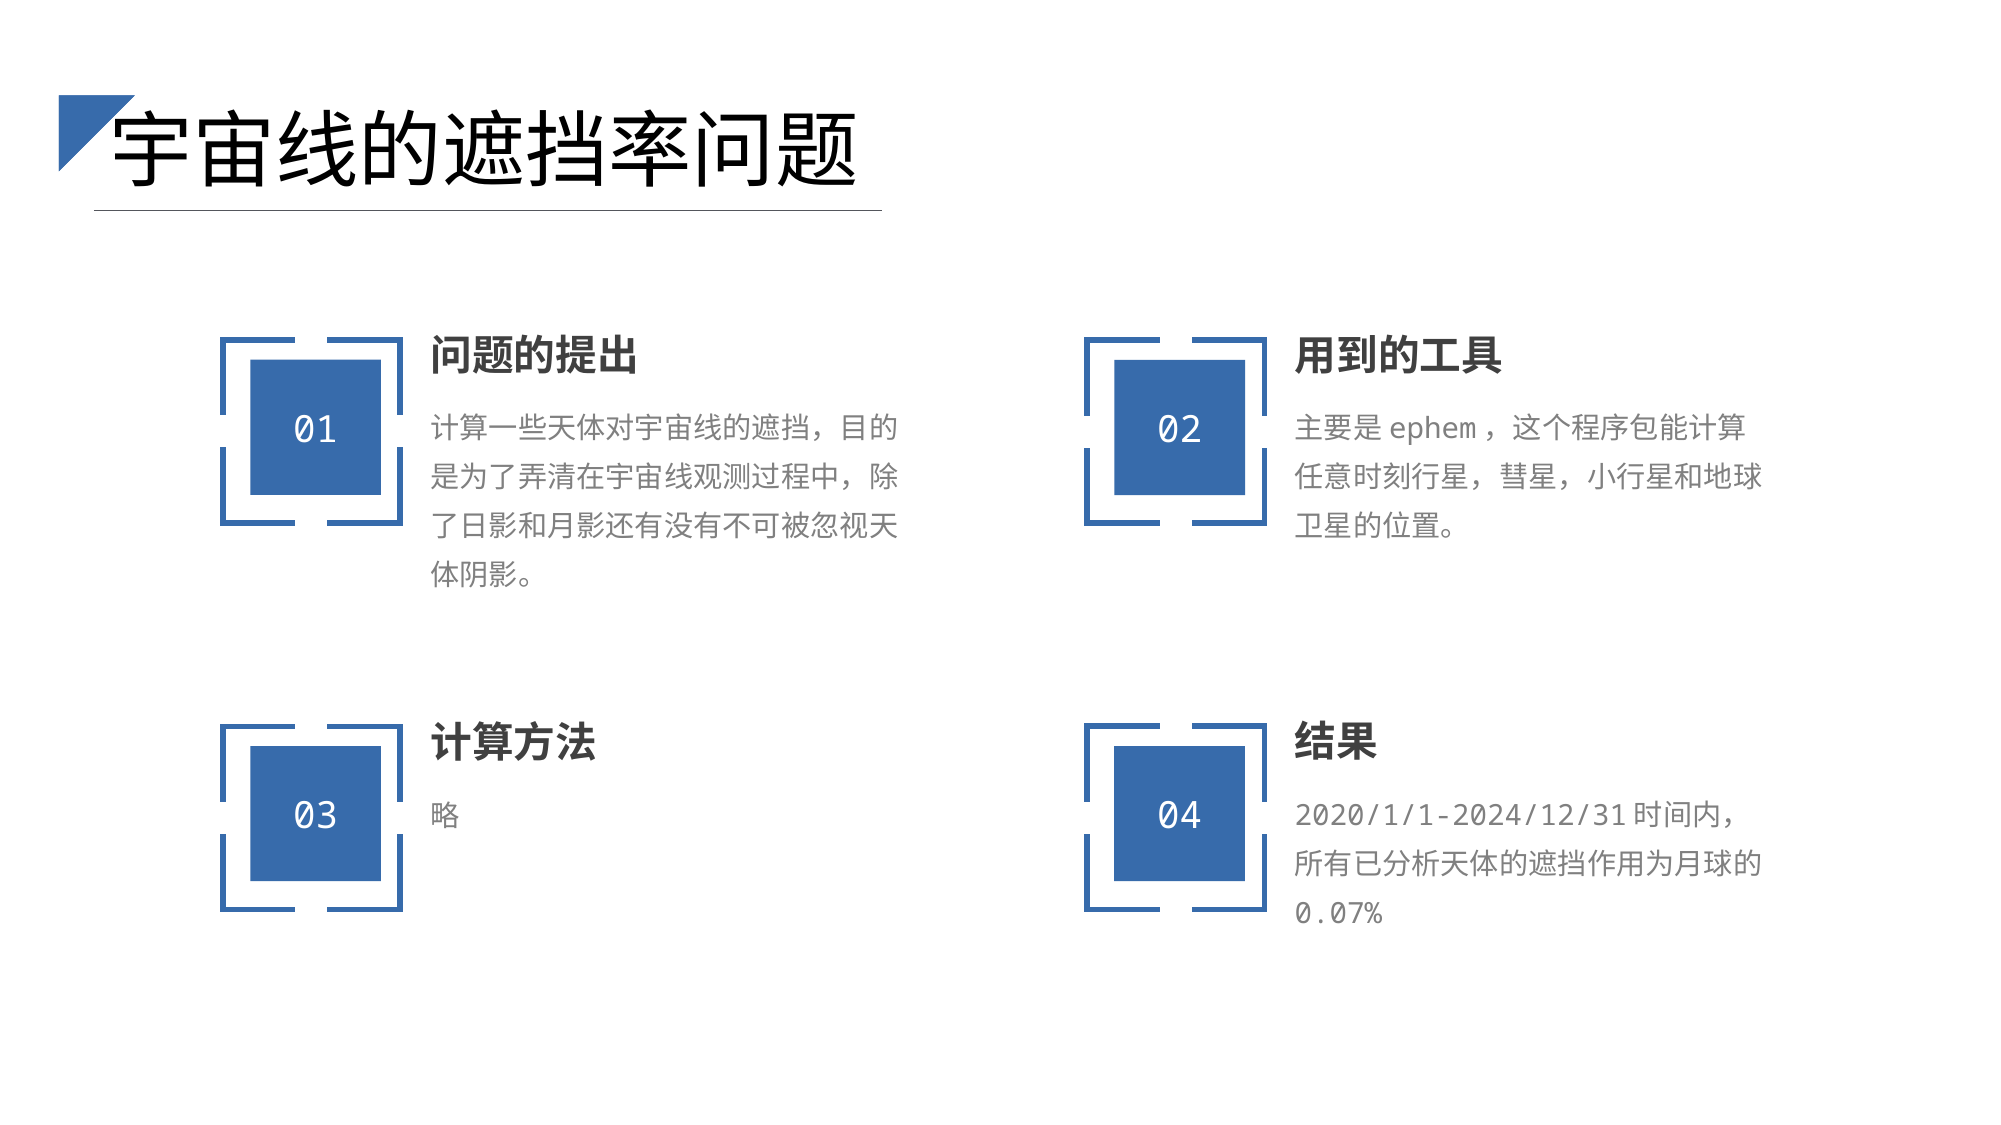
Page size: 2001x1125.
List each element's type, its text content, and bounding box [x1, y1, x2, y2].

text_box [1085, 315, 1765, 587]
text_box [221, 315, 901, 587]
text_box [1085, 701, 1765, 974]
text_box 宇宙线的遮挡率问题 [58, 89, 910, 206]
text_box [221, 702, 901, 975]
